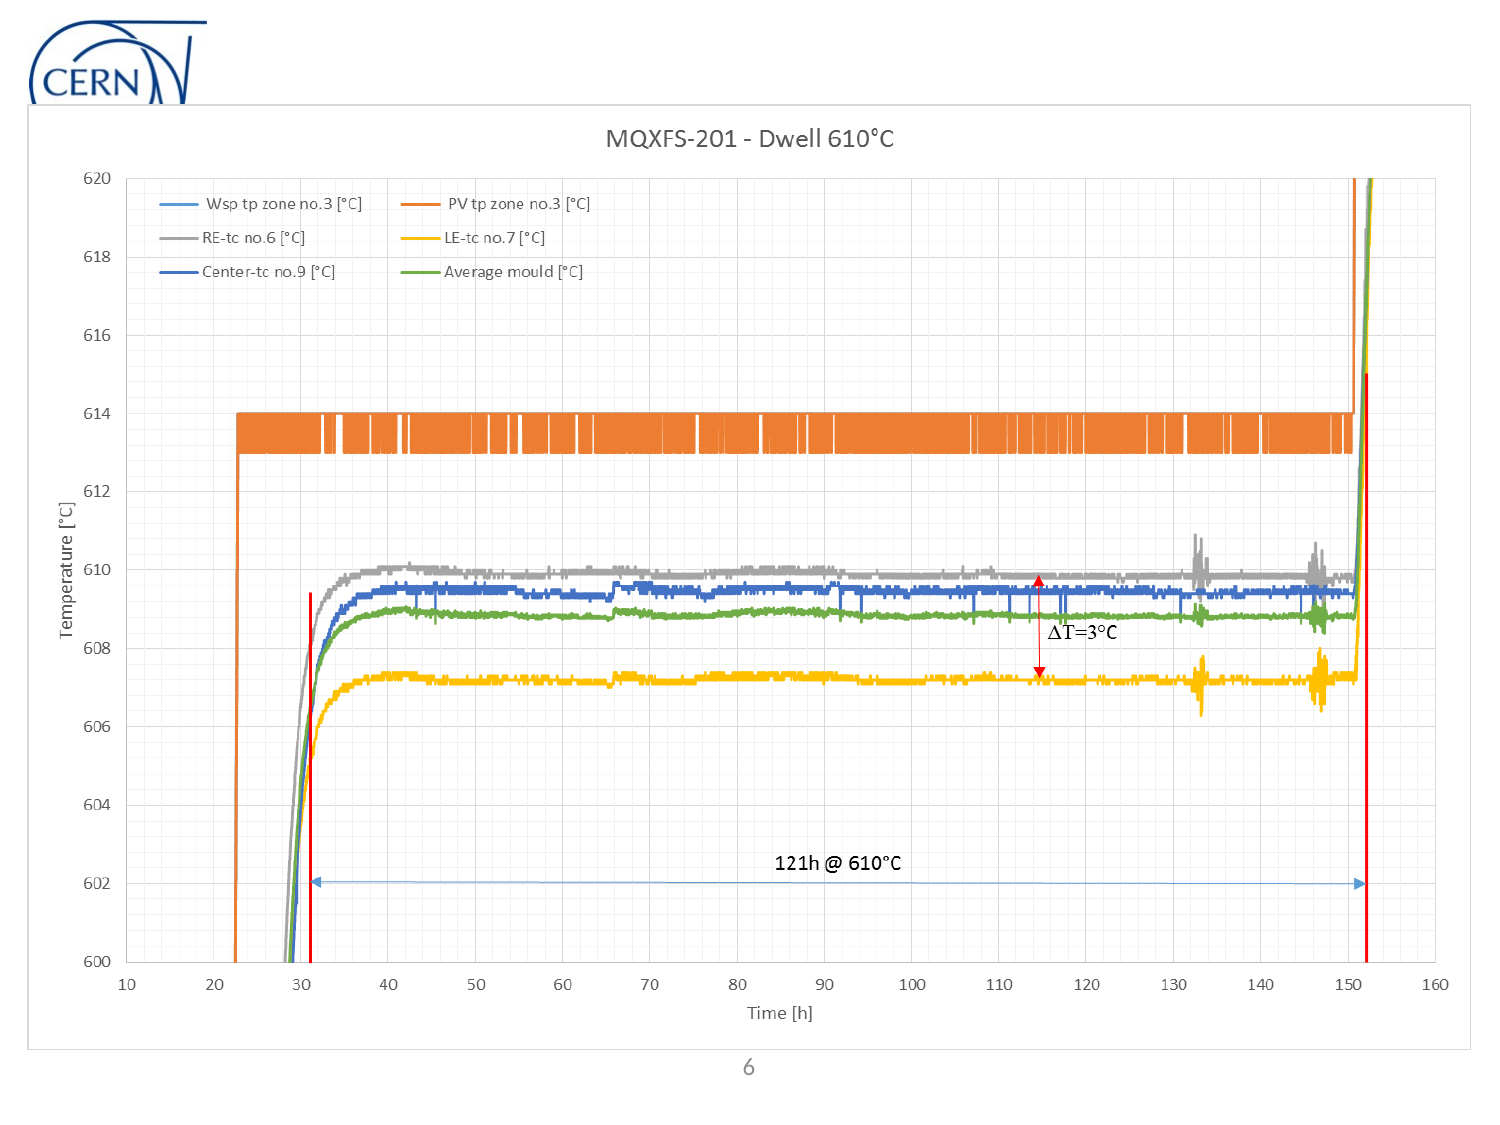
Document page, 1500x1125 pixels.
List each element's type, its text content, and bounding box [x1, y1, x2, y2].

picture [26, 19, 1471, 1050]
slide_number 6 [573, 1057, 924, 1096]
